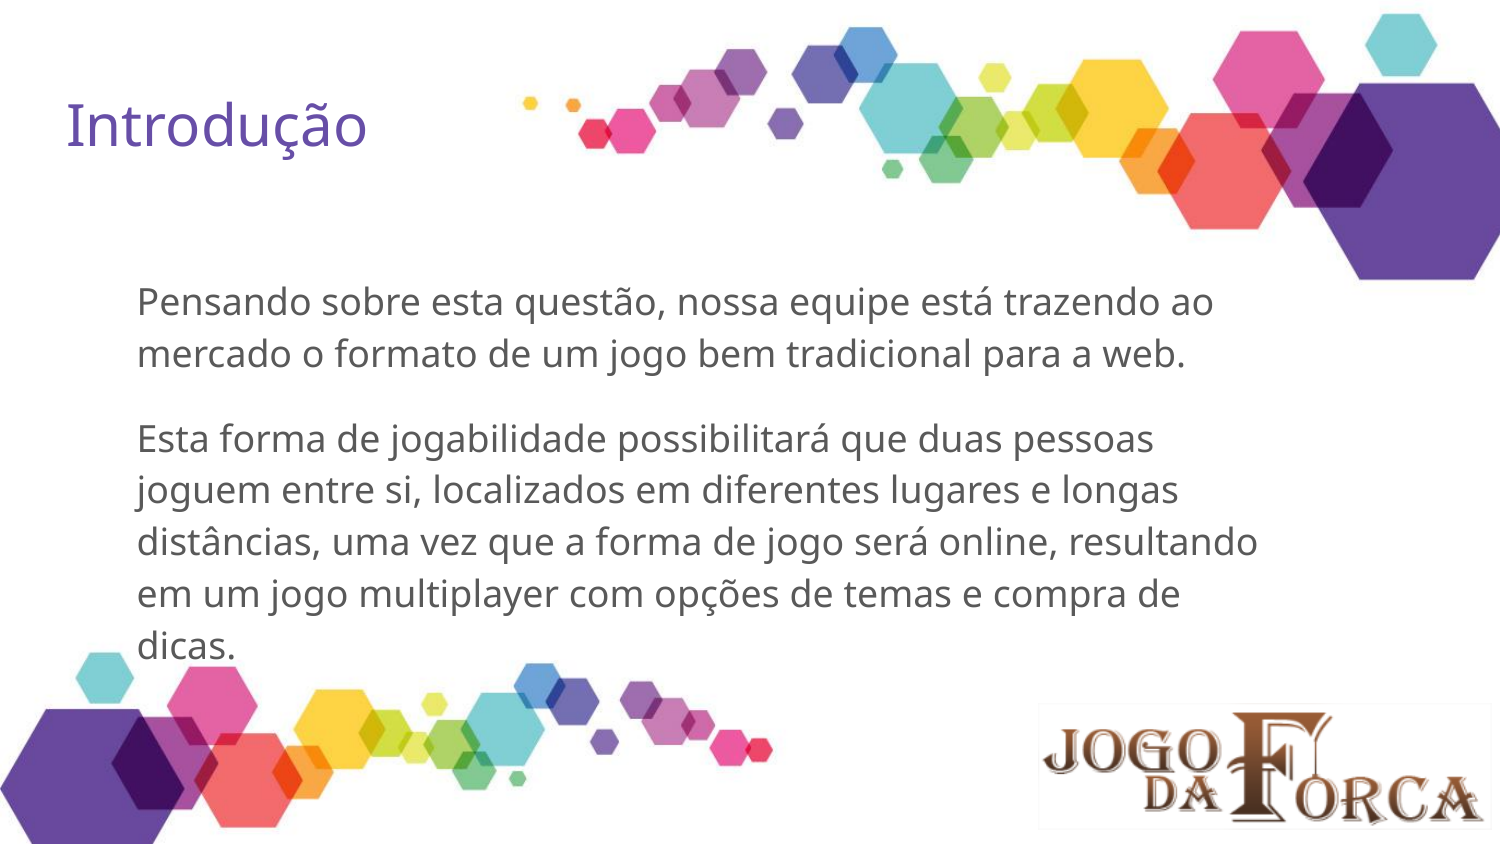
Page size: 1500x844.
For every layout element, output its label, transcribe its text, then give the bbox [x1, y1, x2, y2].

title Introdução [51, 72, 1449, 167]
picture [0, 0, 1500, 844]
list Pensando sobre esta questão, nossa equipe está trazendo ao mercado o formato de um jogo bem tradicional para a web. Esta forma de jogabilidade possibilitará que duas pessoas joguem entre si, localizados em diferentes lugares e longas distâncias, uma vez que a forma de jogo será online, resultando em um jogo multiplayer com opções de temas e compra de dicas. [121, 256, 1281, 781]
